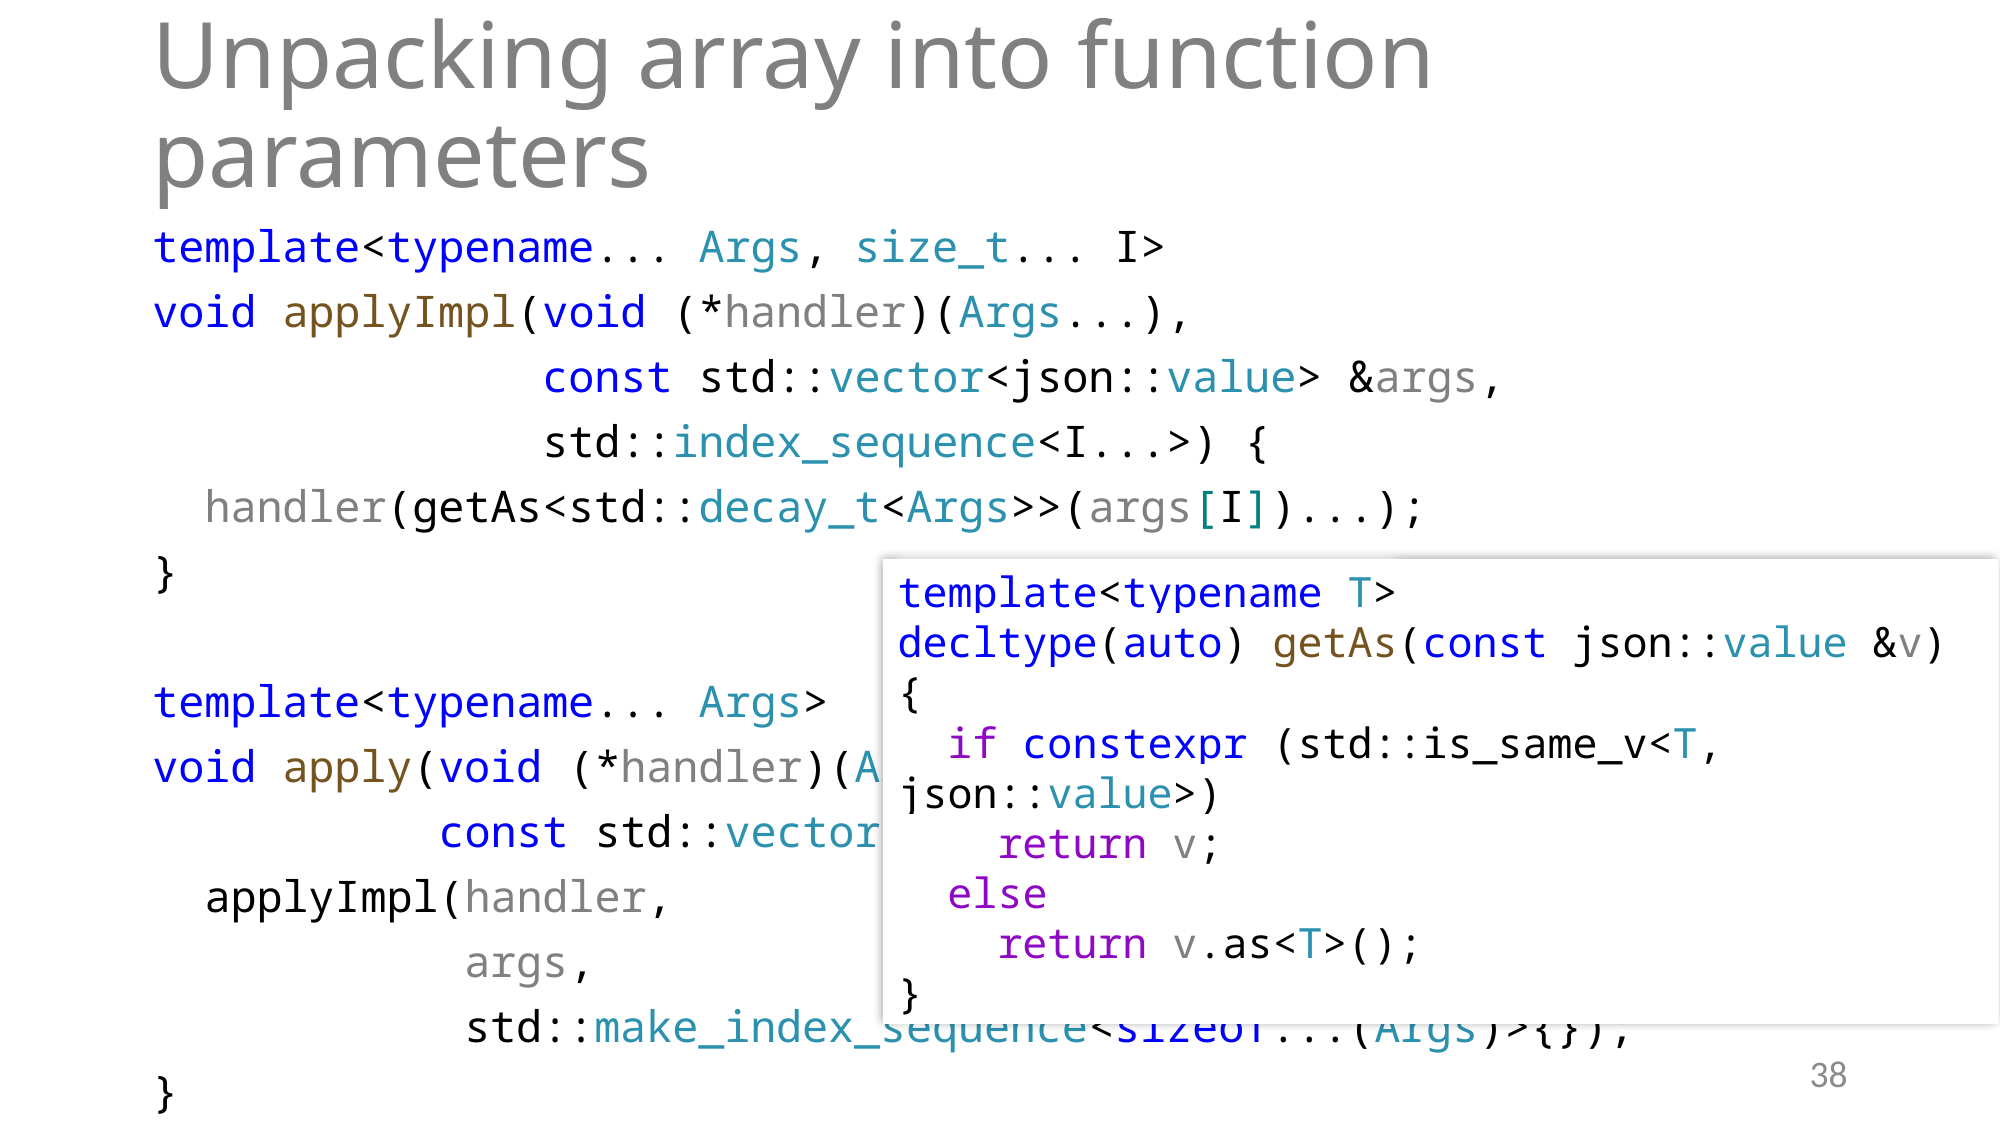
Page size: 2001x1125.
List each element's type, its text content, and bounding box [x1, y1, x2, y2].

title Unpacking array into function parameters [137, 0, 1863, 217]
list template<typename... Args, size_t... I> void applyImpl(void (*handler)(Args...), const std::vector<json::value> &args, std::index_sequence<I...>) { handler(getAs<std::decay_t<Args>>(args[I])...); } template<typename... Args> void apply(void (*handler)(Args...), const std::vector<json::value> &args) { applyImpl(handler, args, std::make_index_sequence<sizeof...(Args)>{}); } [137, 217, 1863, 1125]
text_box template<typename T> decltype(auto) getAs(const json::value &v) { if constexpr (std::is_same_v<T, json::value>) return v; else return v.as<T>(); } [882, 558, 1999, 1024]
slide_number 38 [1412, 1042, 1863, 1103]
